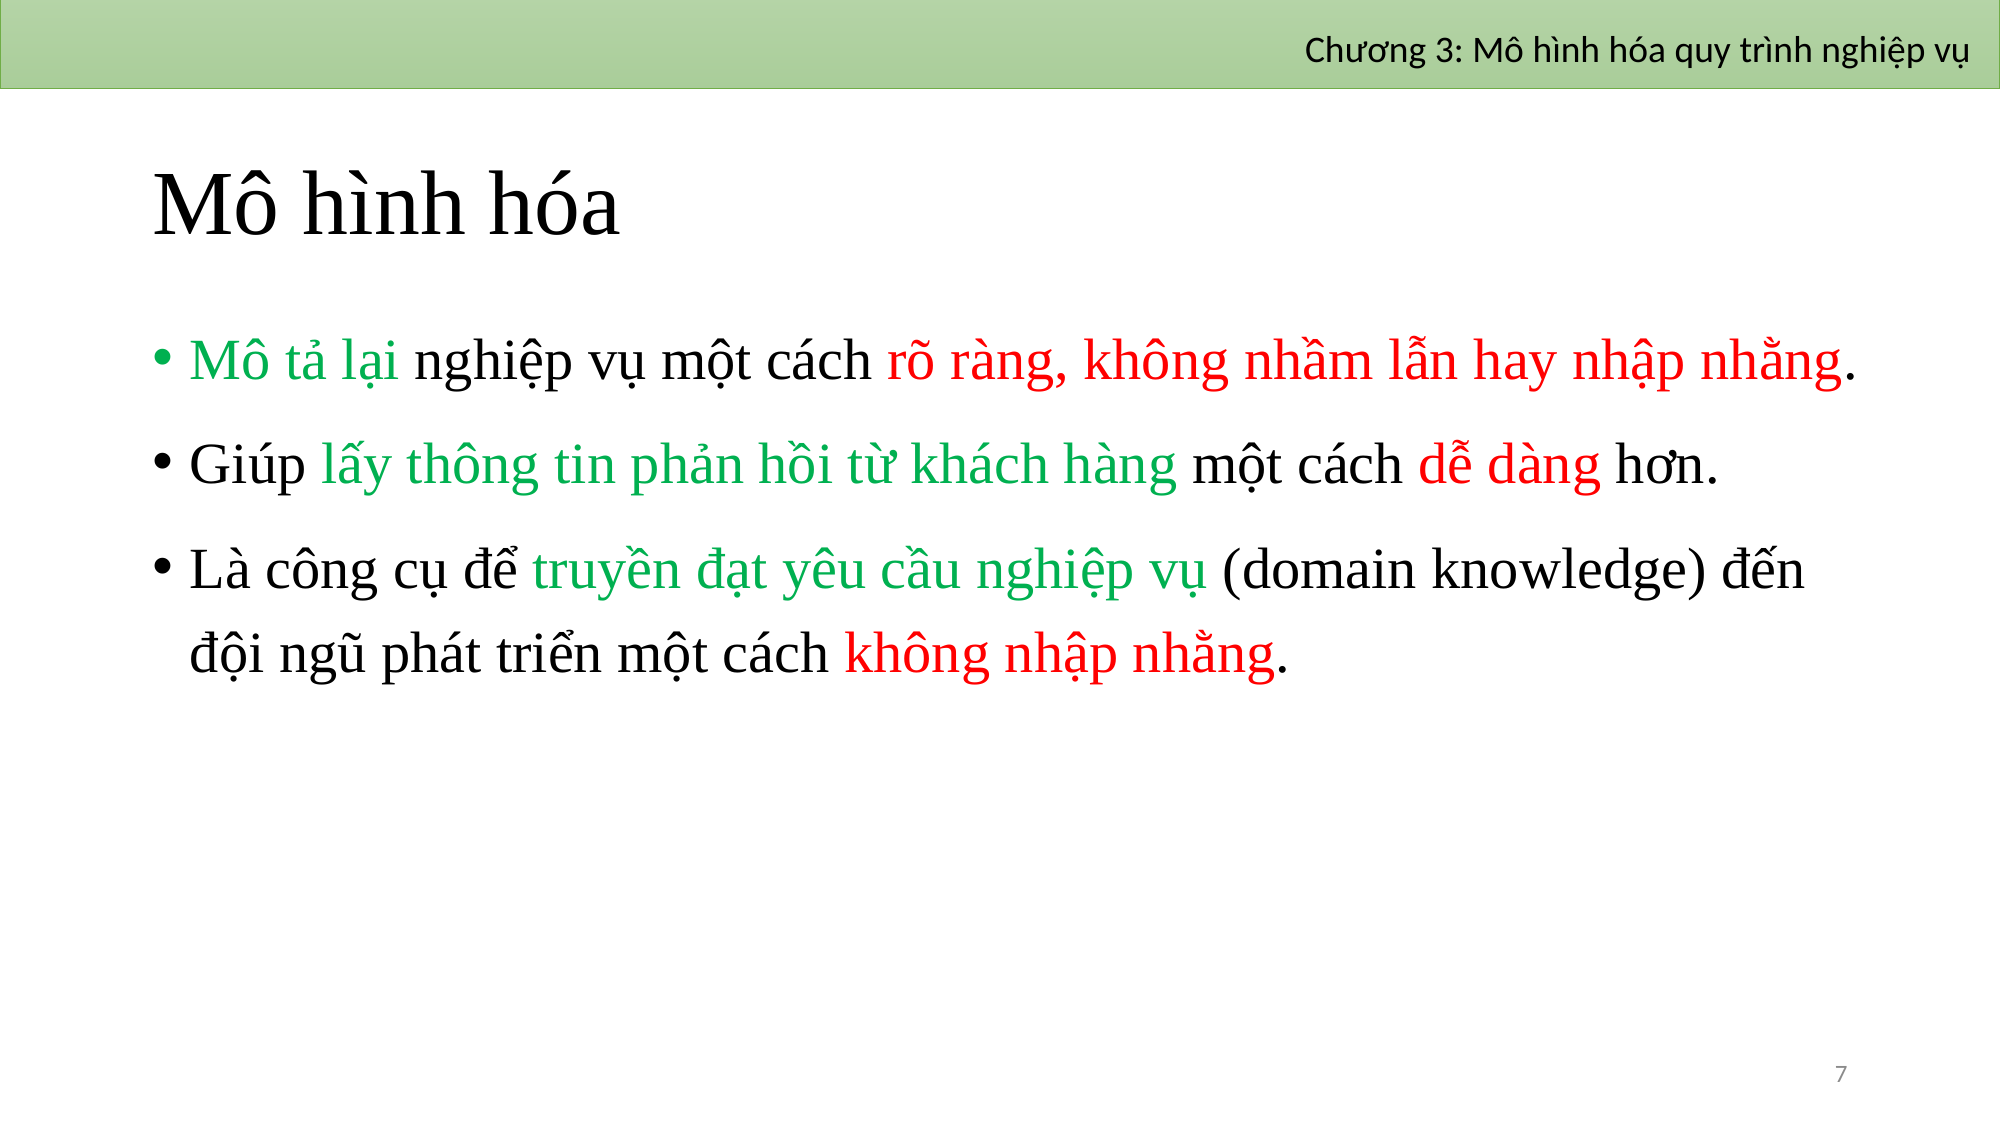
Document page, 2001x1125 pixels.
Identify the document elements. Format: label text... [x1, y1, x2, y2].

text_box Chương 3: Mô hình hóa quy trình nghiệp vụ [1130, 17, 1987, 78]
slide_number 7 [1412, 1042, 1863, 1103]
title Mô hình hóa [137, 132, 1863, 278]
list Mô tả lại nghiệp vụ một cách rõ ràng, không nhầm lẫn hay nhập nhằng. Giúp lấy thông tin phản hồi từ khách hàng một cách dễ dàng hơn. Là công cụ để truyền đạt yêu cầu nghiệp vụ (domain knowledge) đến đội ngũ phát triển một cách không nhập nhằng. [137, 299, 1887, 1014]
